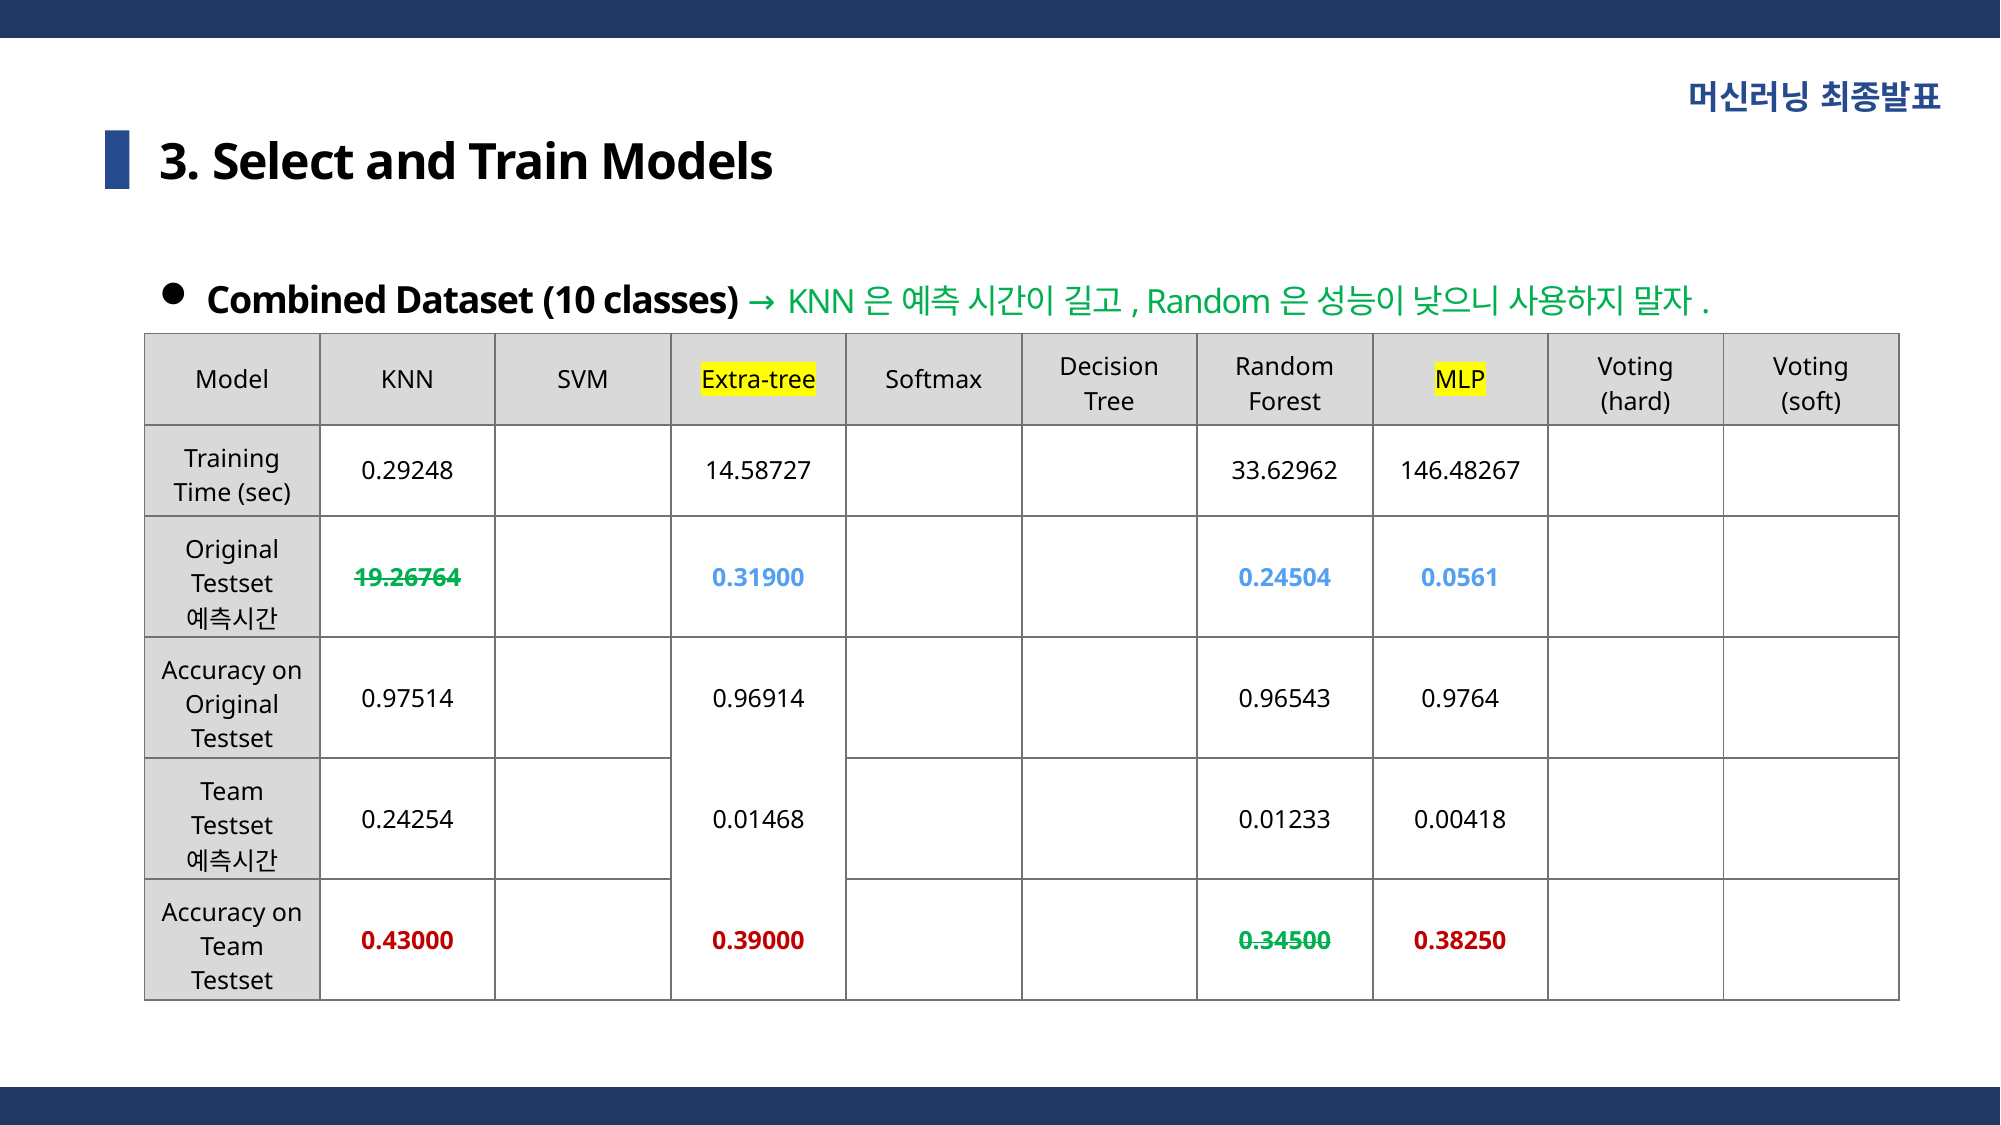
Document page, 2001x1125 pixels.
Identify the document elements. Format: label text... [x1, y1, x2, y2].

table_cell [1023, 426, 1196, 515]
text_box [104, 129, 130, 190]
table_cell [496, 880, 670, 999]
table_header Voting (hard) [1549, 334, 1723, 424]
text_box Combined Dataset (10 classes) → KNN은 예측 시간이 길고, Random은 성능이 낮으니 사용하지 말자. [144, 223, 1811, 328]
table_header SVM [496, 334, 670, 424]
table_cell 0.43000 [321, 880, 494, 999]
table_cell [1023, 638, 1196, 757]
table_cell 19.26764 [321, 517, 494, 636]
table_cell 0.9764 [1374, 638, 1547, 757]
table_cell [847, 759, 1021, 878]
table_cell 0.96543 [1198, 638, 1372, 757]
table_cell 0.24504 [1198, 517, 1372, 636]
table_cell [496, 517, 670, 636]
table_cell Accuracy on Original Testset [145, 638, 319, 757]
table_cell [1549, 638, 1723, 757]
table_cell Training Time (sec) [145, 426, 319, 515]
table_cell 0.96914 [672, 638, 845, 758]
table_cell [496, 638, 670, 757]
table_cell 0.97514 [321, 638, 494, 757]
table_cell 0.01468 [672, 758, 845, 879]
table_cell 0.31900 [672, 517, 845, 636]
table_cell [1724, 426, 1898, 515]
table_cell [1549, 517, 1723, 636]
table_cell 14.58727 [672, 426, 845, 515]
table_cell [1724, 880, 1898, 999]
table_header Random Forest [1198, 334, 1372, 424]
text_box [0, 0, 2000, 39]
table_cell Original Testset 예측시간 [145, 517, 319, 636]
table_cell Team Testset 예측시간 [145, 759, 319, 878]
table_cell [496, 759, 670, 878]
table_cell 0.24254 [321, 759, 494, 878]
table_cell [847, 517, 1021, 636]
table_cell 0.01233 [1198, 759, 1372, 878]
table_cell 146.48267 [1374, 426, 1547, 515]
table_cell [1023, 517, 1196, 636]
text_box 3. Select and Train Models [144, 121, 1145, 197]
table_cell [1724, 759, 1898, 878]
table_cell 0.39000 [672, 879, 845, 999]
table_cell Accuracy on Team Testset [145, 880, 319, 999]
table_header Softmax [847, 334, 1021, 424]
table_header Model [145, 334, 319, 424]
table_cell [1549, 759, 1723, 878]
table_cell [1724, 517, 1898, 636]
text_box [0, 1086, 2000, 1125]
table_cell [1724, 638, 1898, 757]
table_header Decision Tree [1023, 334, 1196, 424]
table_cell 0.38250 [1374, 880, 1547, 999]
table_cell 0.00418 [1374, 759, 1547, 878]
table_header Voting (soft) [1724, 334, 1898, 424]
table_cell [496, 426, 670, 515]
table_header Extra-tree [672, 334, 845, 424]
table_cell 0.29248 [321, 426, 494, 515]
table_cell 0.34500 [1198, 880, 1372, 999]
table_cell [847, 426, 1021, 515]
table_header MLP [1374, 334, 1547, 424]
table_cell [847, 880, 1021, 999]
table_header KNN [321, 334, 494, 424]
table_cell 0.0561 [1374, 517, 1547, 636]
table_cell [1023, 880, 1196, 999]
table_cell [1549, 426, 1723, 515]
table_cell [1549, 880, 1723, 999]
table_cell 33.62962 [1198, 426, 1372, 515]
table_cell [847, 638, 1021, 757]
text_box 머신러닝 최종발표 [1674, 68, 1957, 124]
table_cell [1023, 759, 1196, 878]
